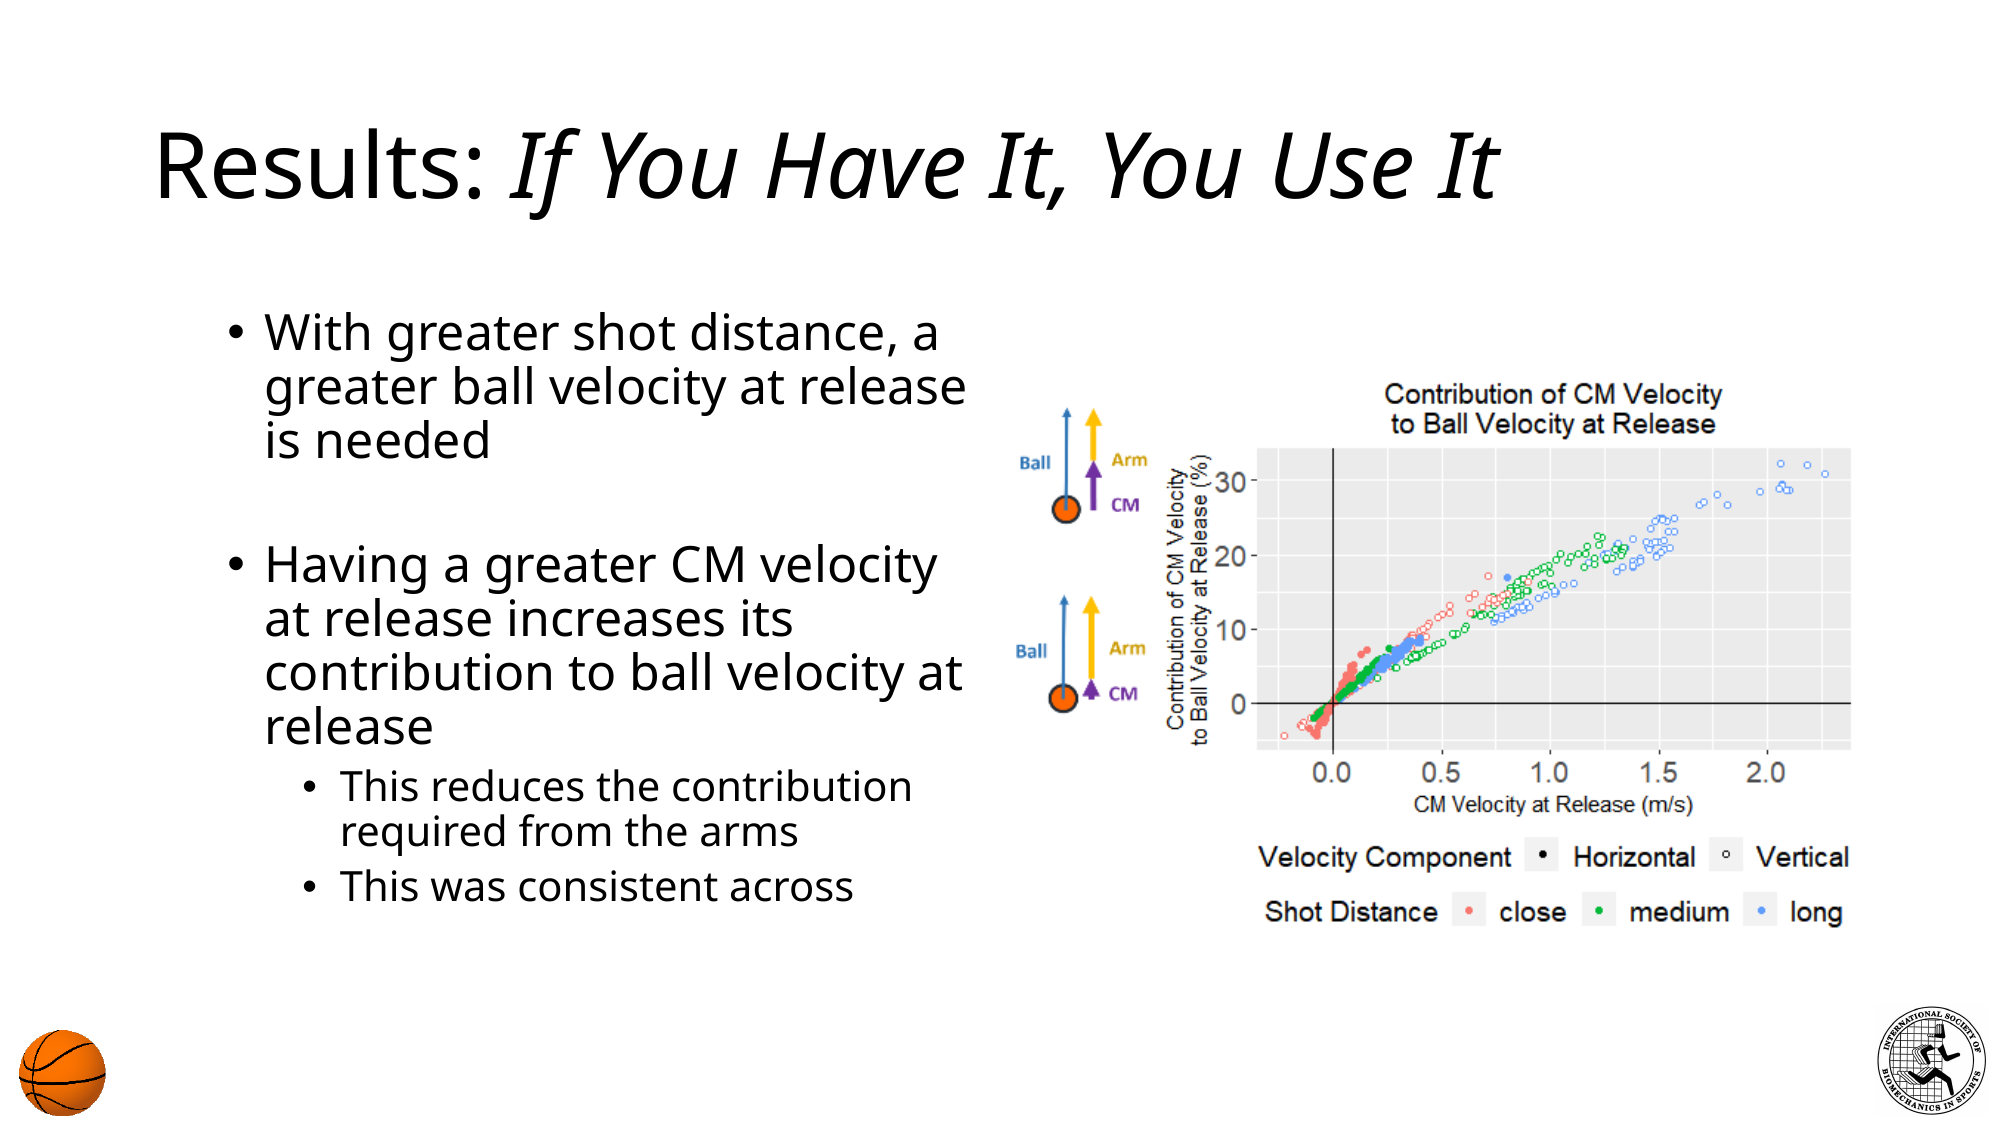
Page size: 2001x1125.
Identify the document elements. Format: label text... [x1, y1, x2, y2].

picture [1875, 1004, 1988, 1116]
list With greater shot distance, a greater ball velocity at release is needed Having a greater CM velocity at release increases its contribution to ball velocity at release This reduces the contribution required from the arms This was consistent across [137, 299, 988, 1014]
title Results: If You Have It, You Use It [137, 59, 1863, 278]
picture [1012, 370, 1863, 938]
picture [19, 1030, 106, 1116]
